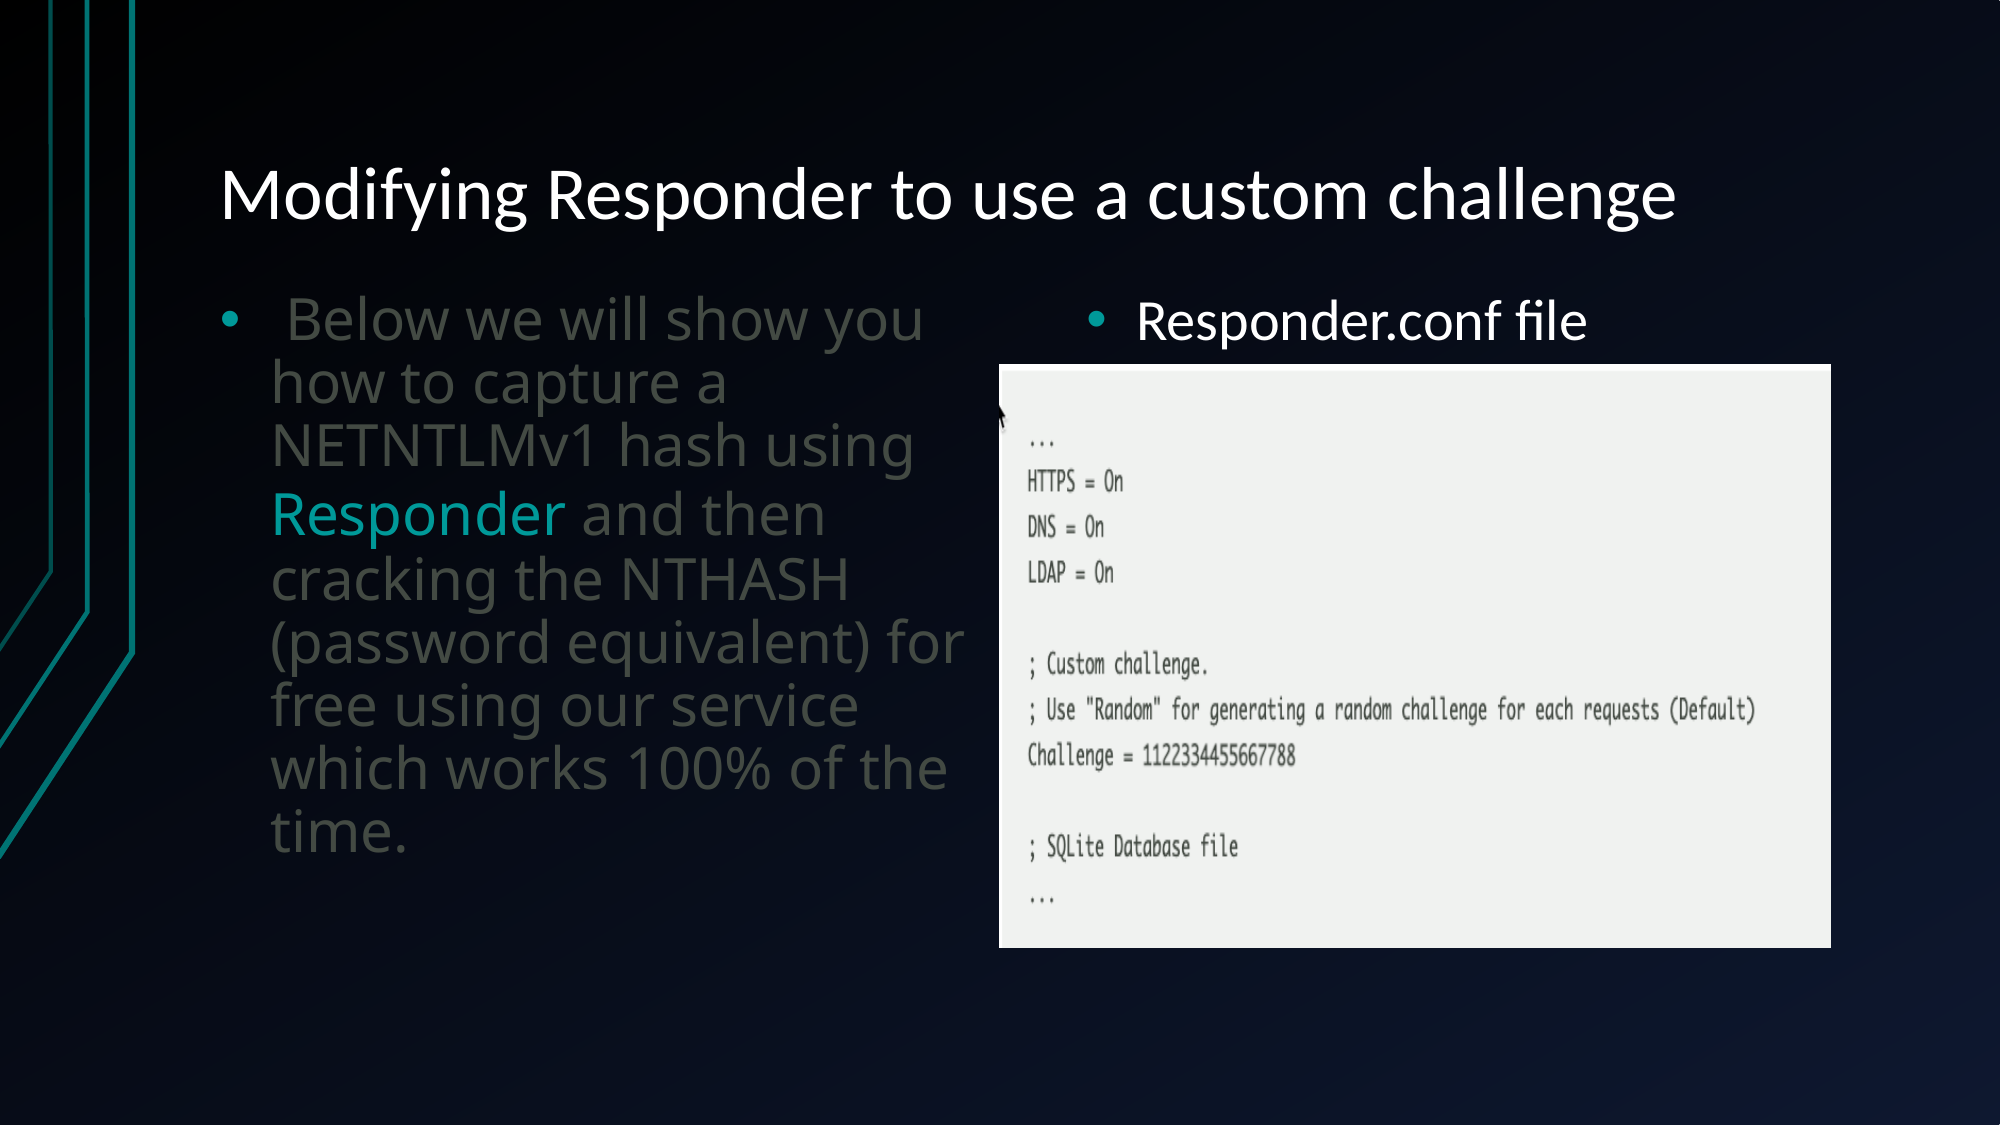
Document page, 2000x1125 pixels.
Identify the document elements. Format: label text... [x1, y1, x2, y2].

list Responder.conf file [1066, 279, 1900, 1013]
list Below we will show you how to capture a NETNTLMv1 hash using Responder and then cracking the NTHASH (password equivalent) for free using our service which works 100% of the time. [199, 279, 1033, 1013]
title Modifying Responder to use a custom challenge [199, 45, 1900, 246]
picture [999, 364, 1832, 948]
